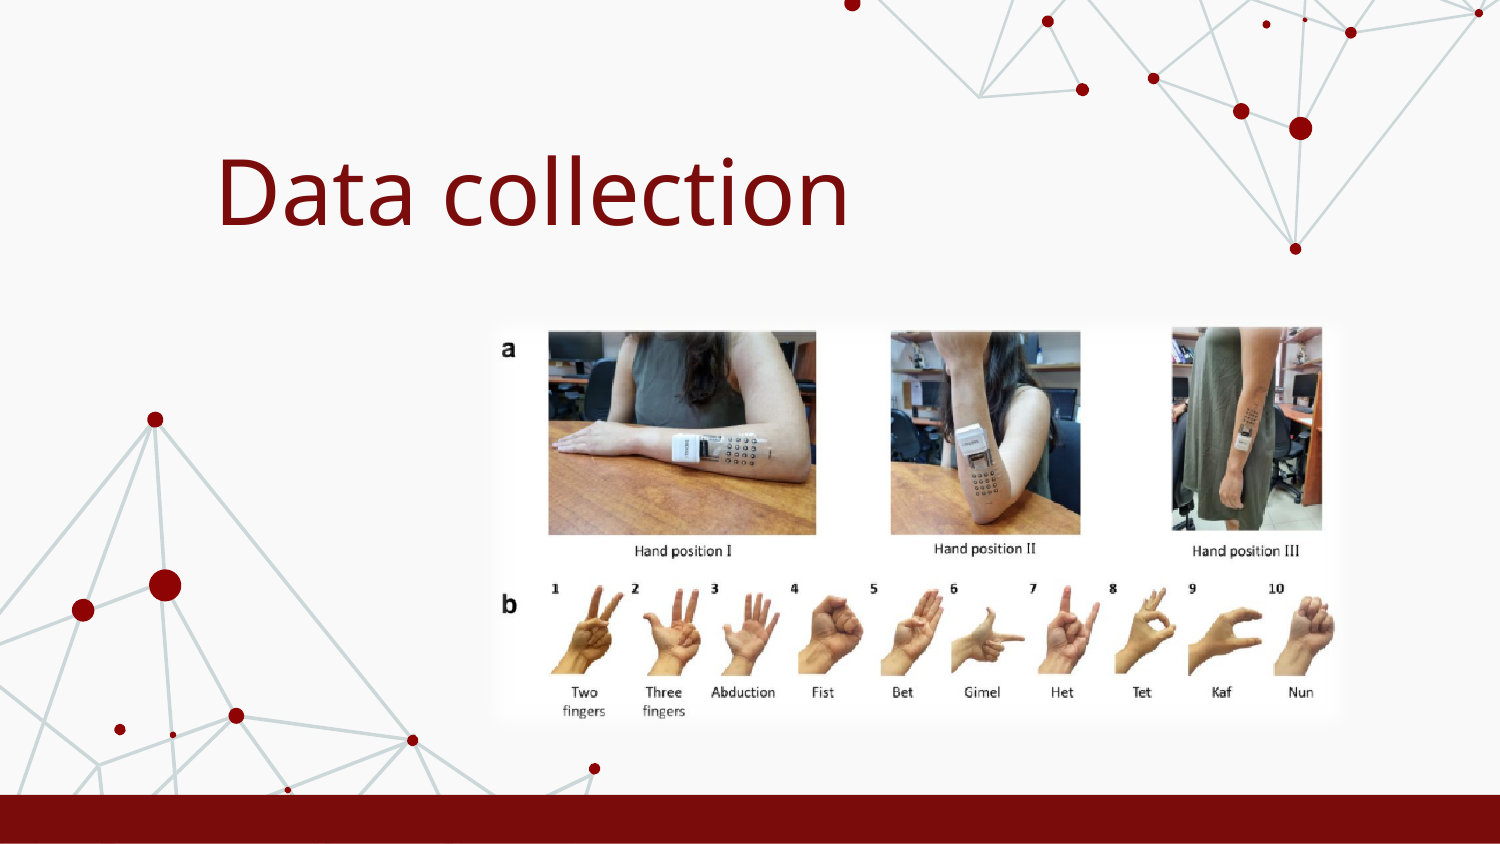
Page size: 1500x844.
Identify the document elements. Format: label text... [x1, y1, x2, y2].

title Data collection [199, 118, 1419, 364]
picture [478, 309, 1359, 739]
